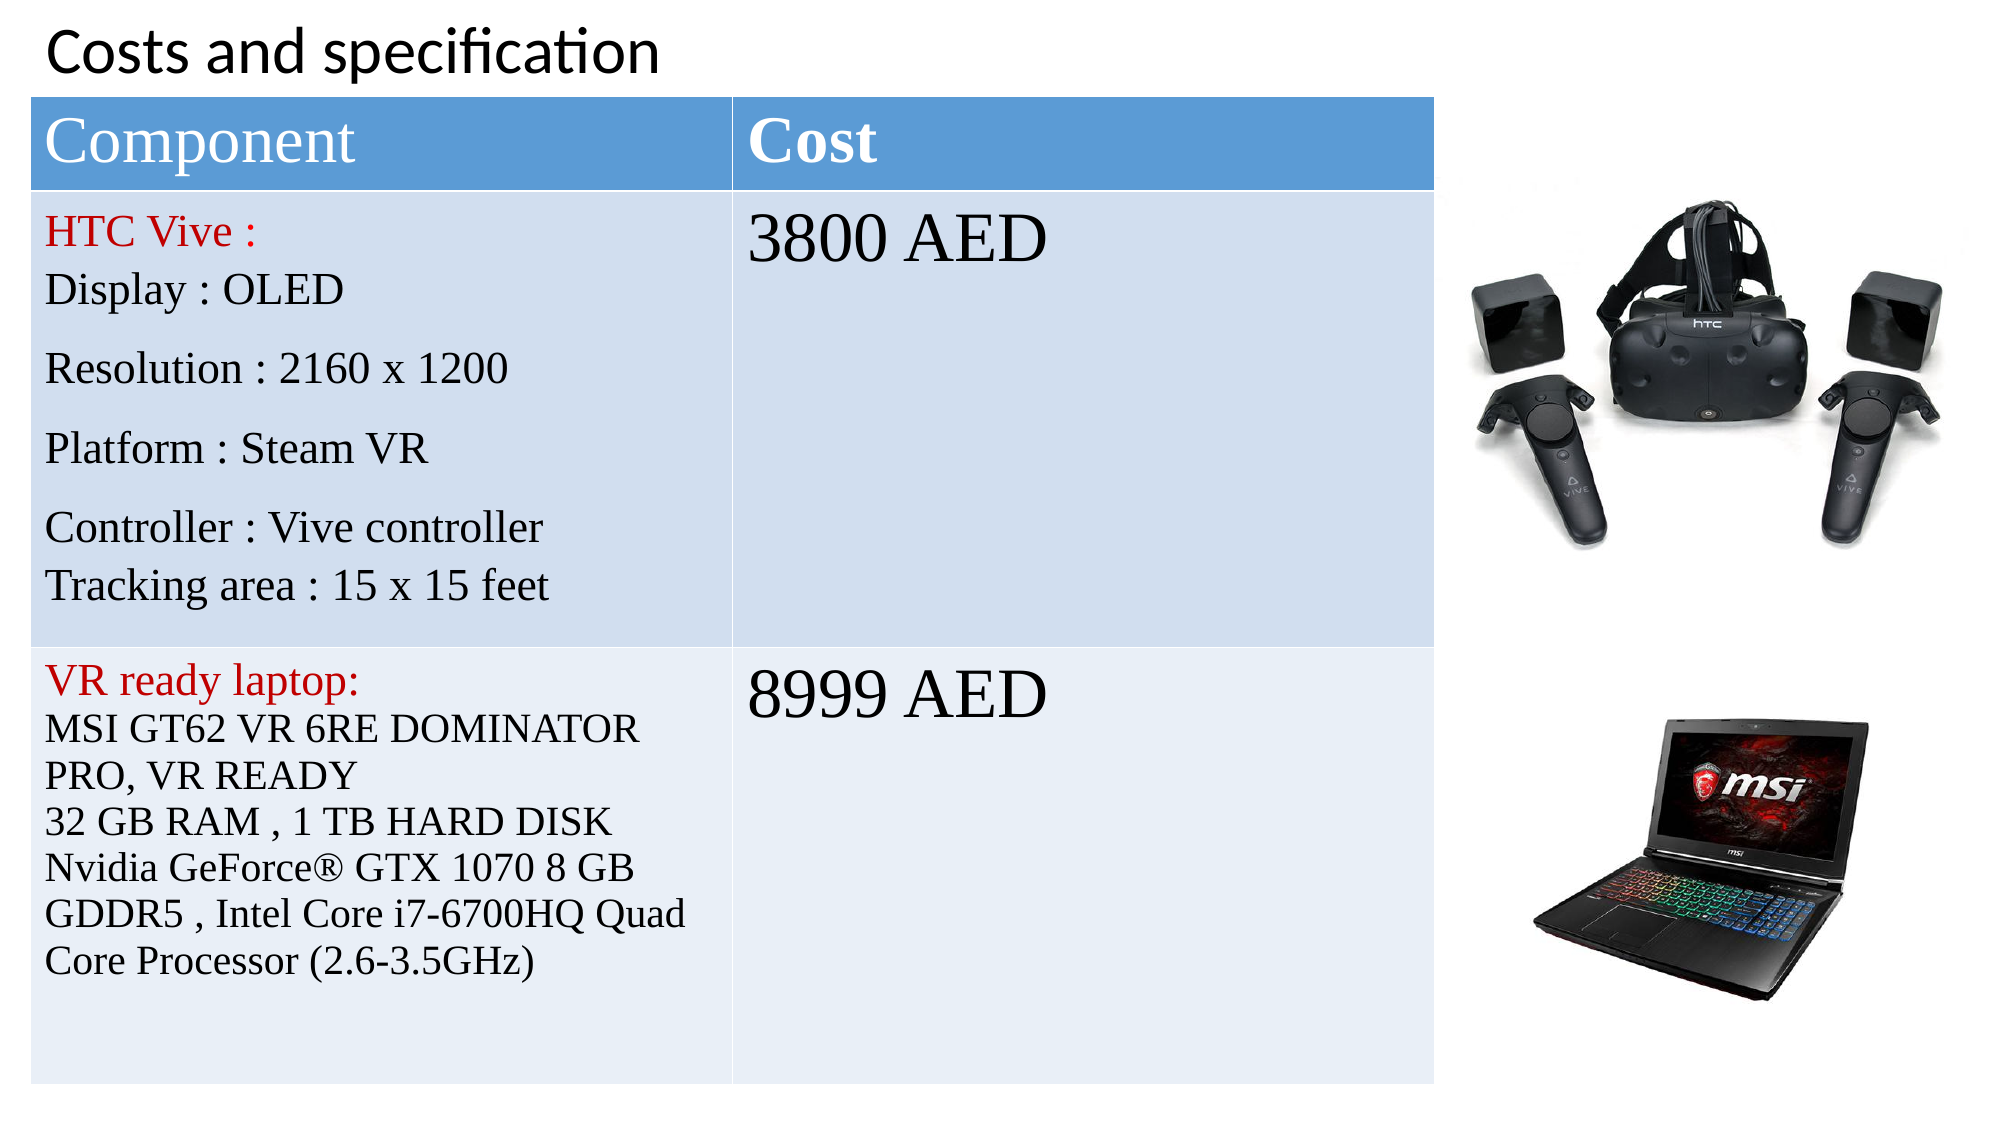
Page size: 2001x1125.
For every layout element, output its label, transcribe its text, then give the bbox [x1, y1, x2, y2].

table_cell HTC Vive : Display : OLED Resolution : 2160 x 1200 Platform : Steam VR Controller : Vive controller Tracking area : 15 x 15 feet [31, 192, 732, 647]
picture [1435, 177, 1980, 580]
table_cell VR ready laptop: MSI GT62 VR 6RE DOMINATOR PRO, VR READY 32 GB RAM , 1 TB HARD DISK Nvidia GeForce® GTX 1070 8 GB GDDR5 , Intel Core i7-6700HQ Quad Core Processor (2.6-3.5GHz) [31, 648, 732, 1084]
text_box Costs and specification [31, 0, 1740, 95]
table_cell 8999 AED [733, 648, 1434, 1084]
table_header Component [31, 97, 732, 190]
table_header Cost [733, 97, 1434, 190]
picture [1497, 661, 1917, 1081]
table_cell 3800 AED [733, 192, 1434, 647]
